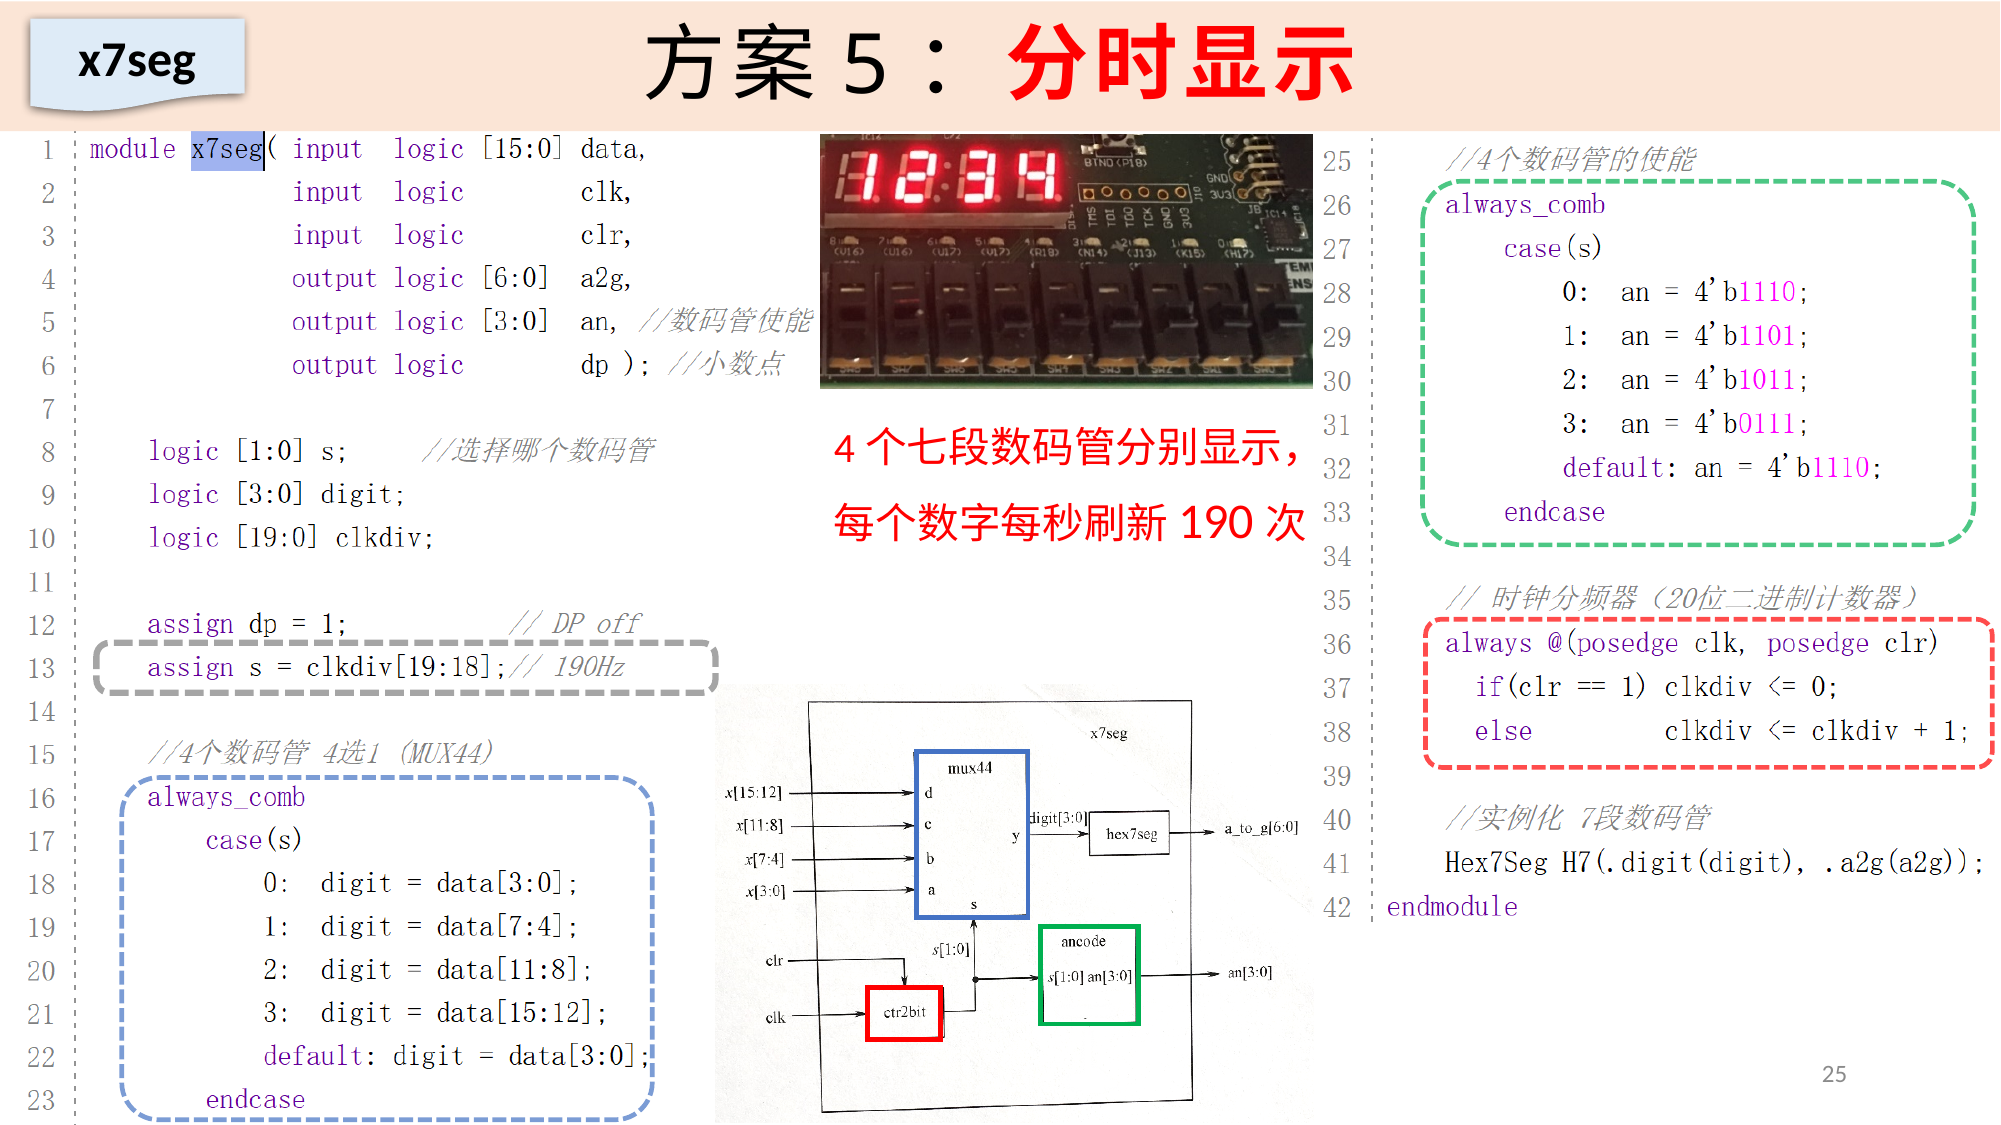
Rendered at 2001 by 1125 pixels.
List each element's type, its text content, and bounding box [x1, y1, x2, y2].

picture [19, 131, 1997, 1125]
title 方案5：分时显示 [0, 1, 2000, 132]
slide_number 25 [1412, 1042, 1863, 1103]
text_box 4个七段数码管分别显示， 每个数字每秒刷新190次 [825, 398, 1313, 557]
text_box x7seg [30, 18, 245, 111]
